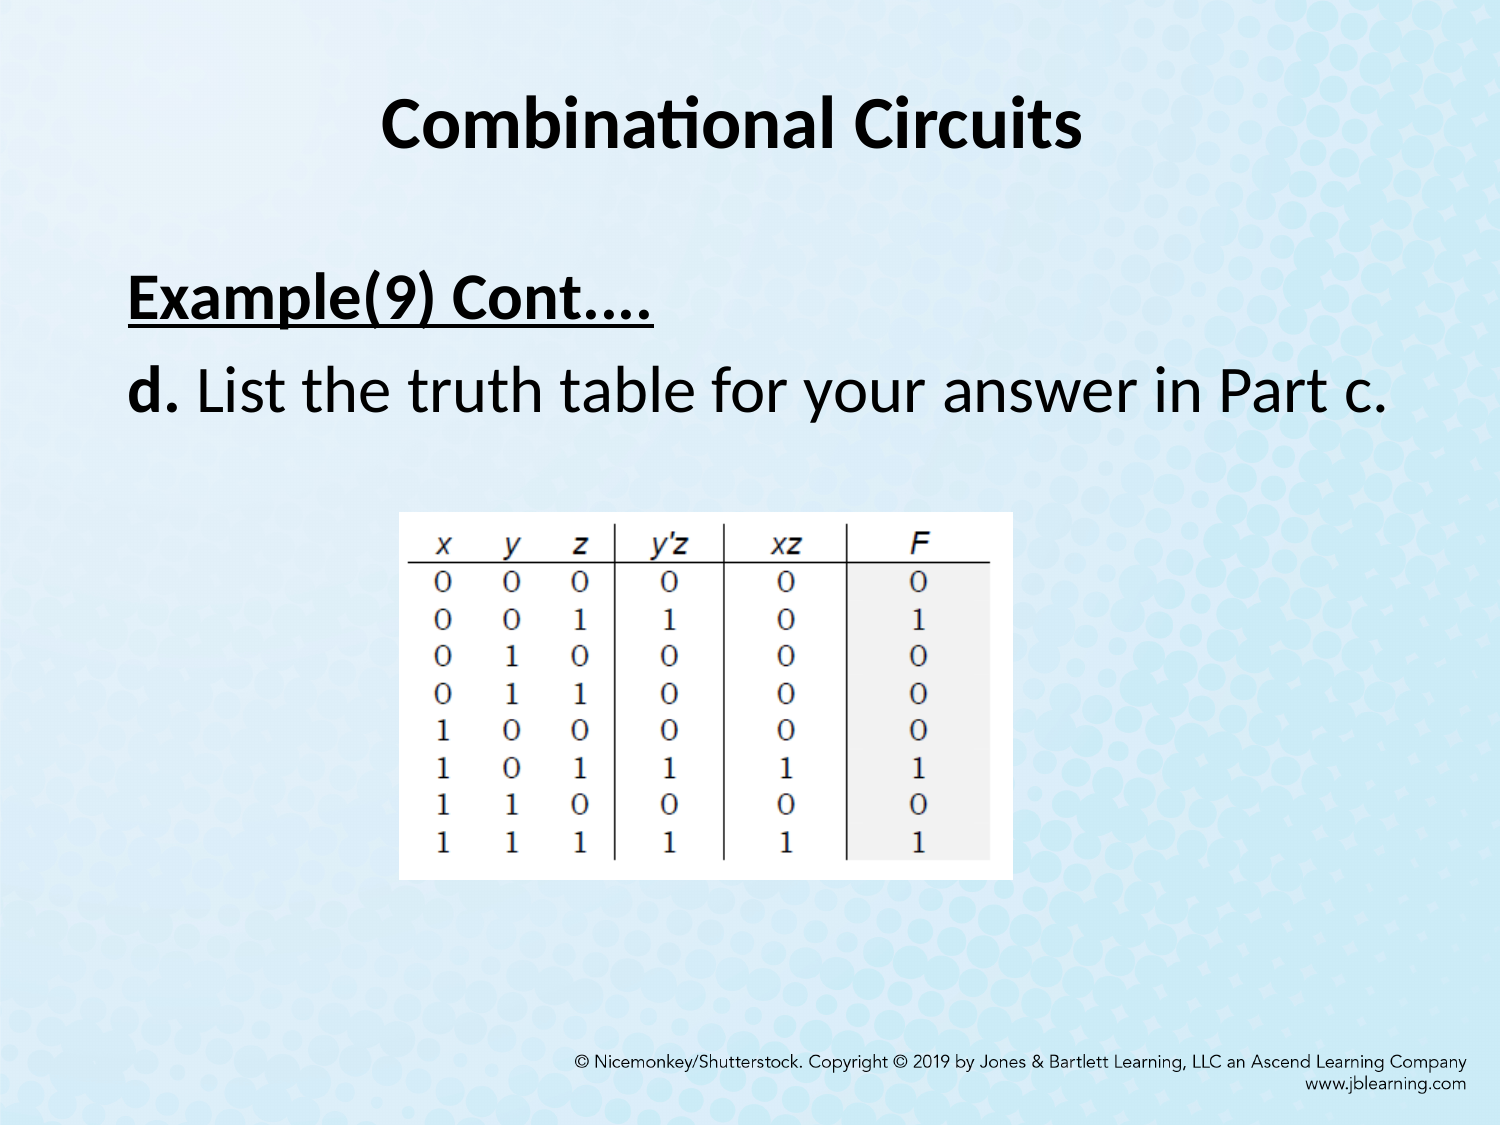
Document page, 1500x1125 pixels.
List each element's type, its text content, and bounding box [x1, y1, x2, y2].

list Example(9) Cont.... d. List the truth table for your answer in Part c. [112, 245, 1463, 1033]
title Combinational Circuits [112, 50, 1388, 188]
picture [0, 0, 1500, 1125]
